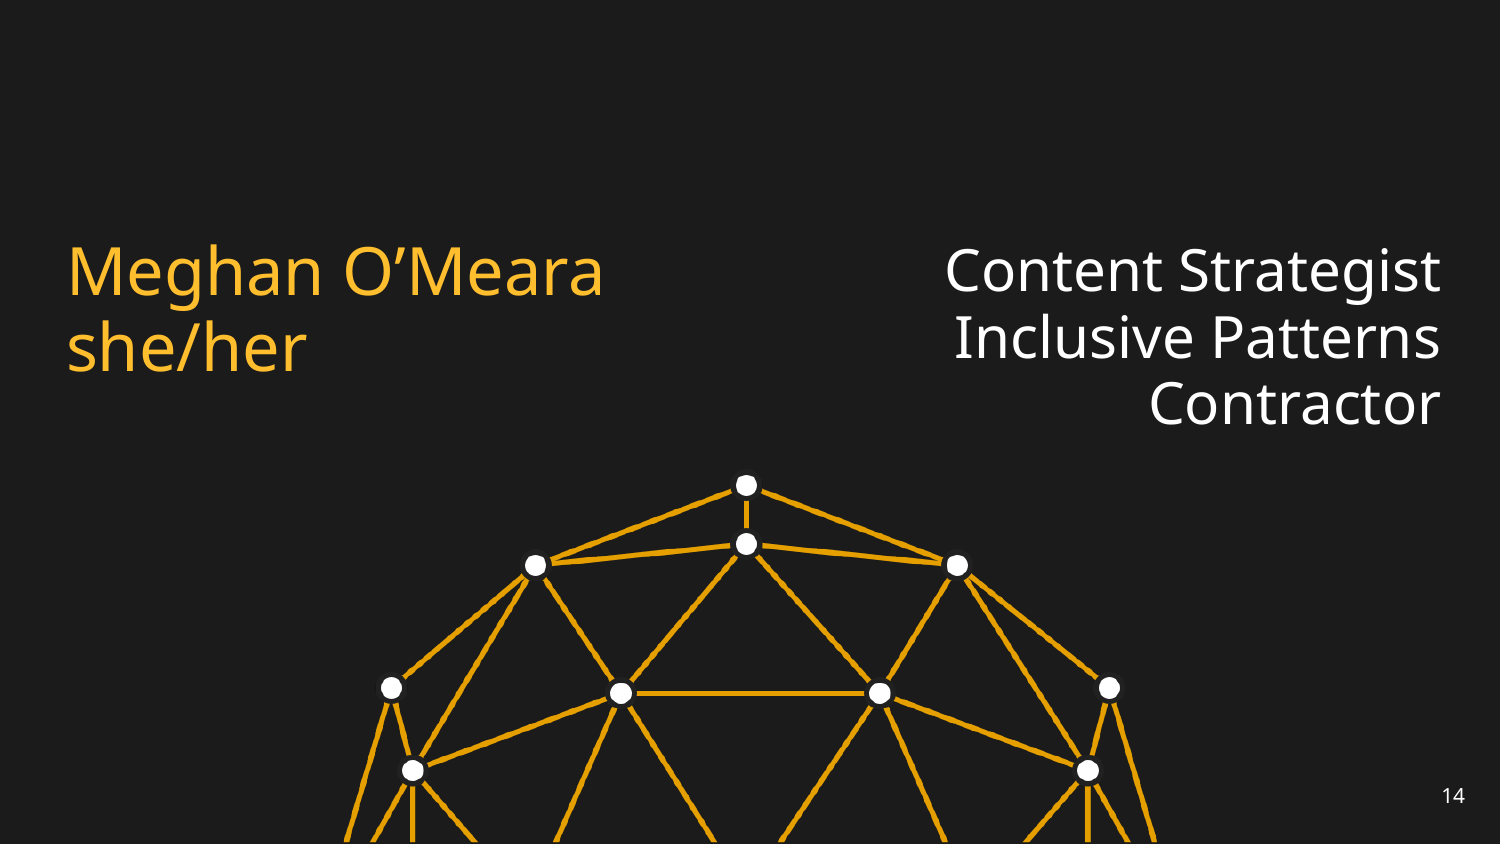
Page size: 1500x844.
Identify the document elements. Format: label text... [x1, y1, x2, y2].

subtitle Content Strategist Inclusive Patterns Contractor [750, 223, 1457, 399]
picture [327, 469, 1173, 844]
title Meghan O’Meara she/her [51, 223, 750, 399]
slide_number 14 [1389, 764, 1480, 830]
